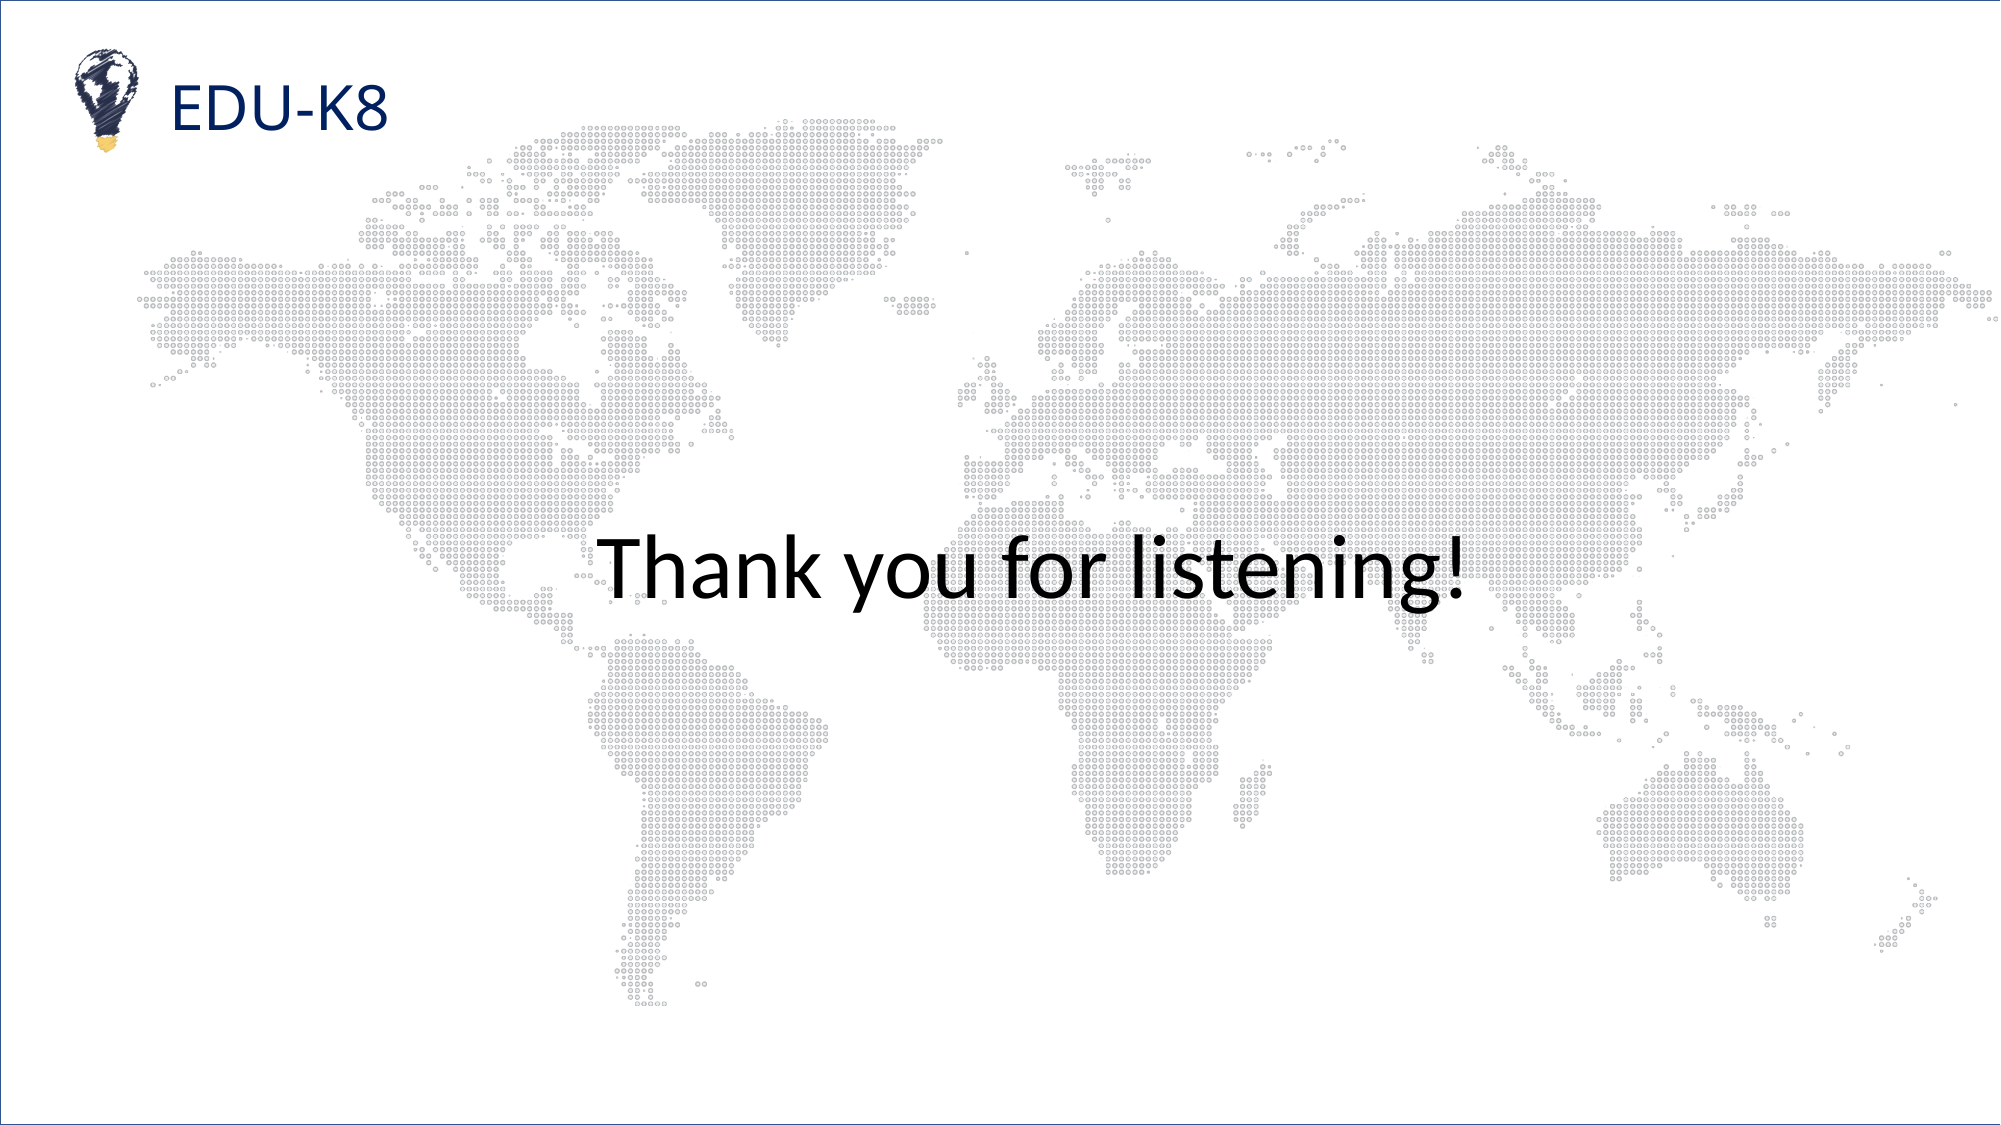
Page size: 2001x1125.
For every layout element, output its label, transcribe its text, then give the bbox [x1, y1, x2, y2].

text_box EDU-K8 [190, 60, 538, 119]
text_box [0, 0, 2000, 1125]
picture [24, 40, 1998, 1006]
